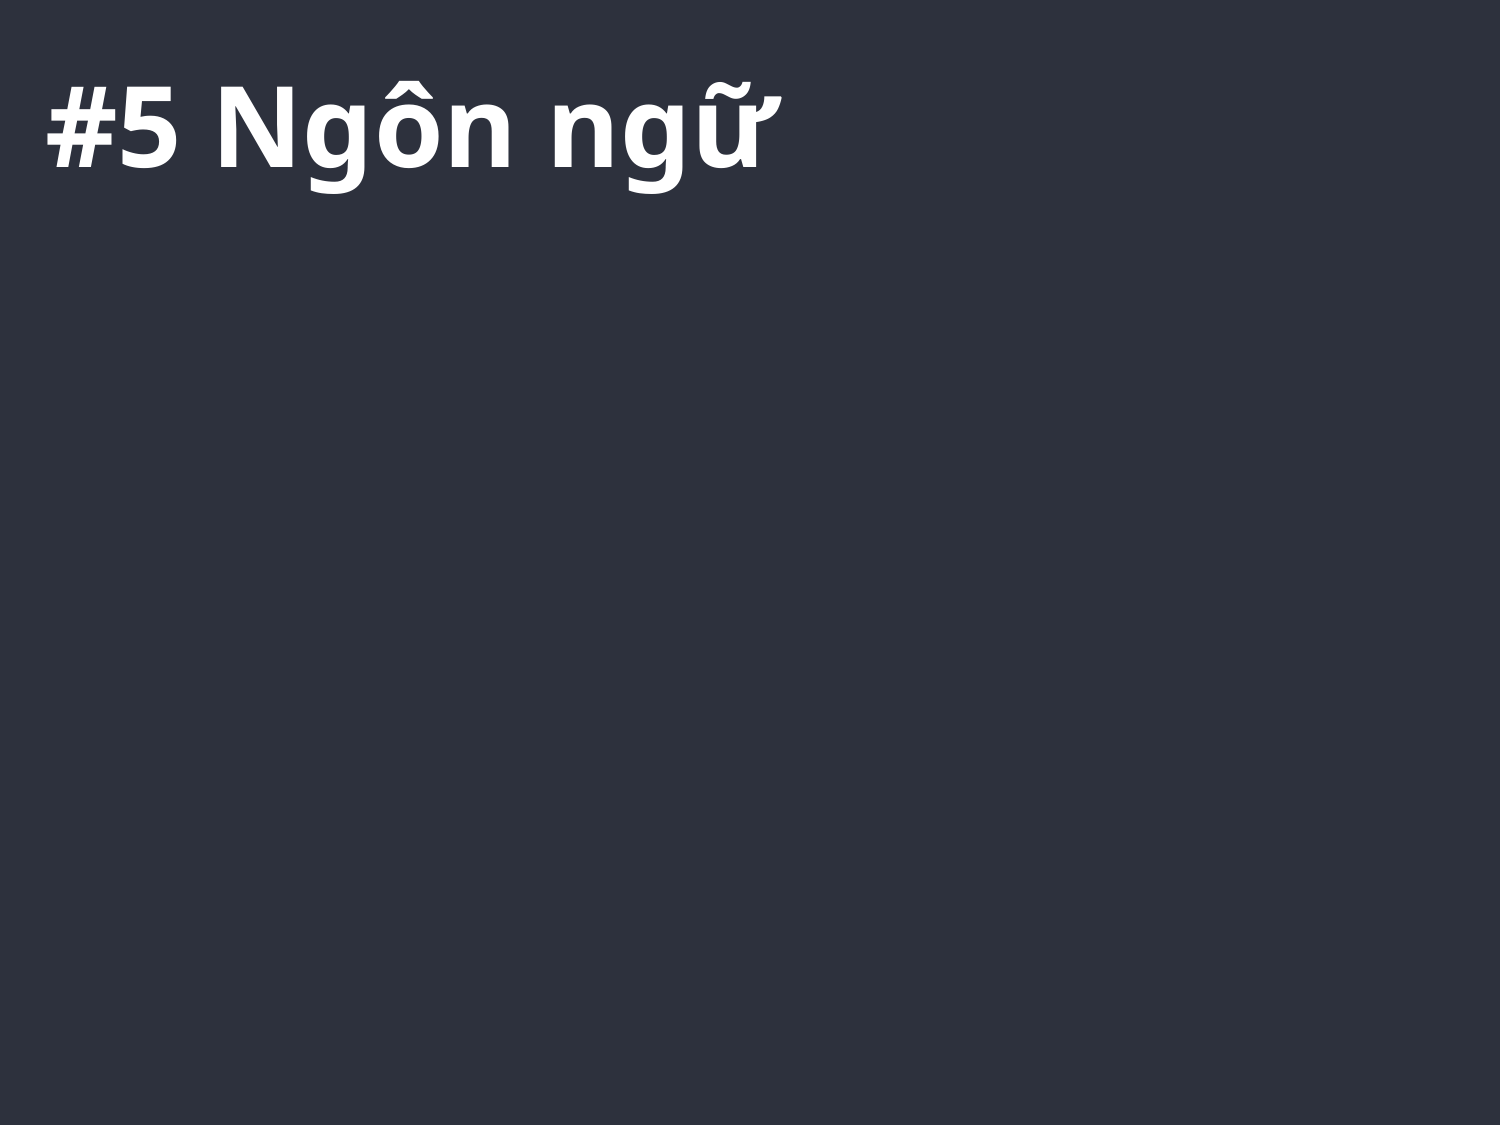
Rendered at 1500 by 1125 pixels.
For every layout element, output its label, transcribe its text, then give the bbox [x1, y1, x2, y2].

list #5 Ngôn ngữ [36, 73, 797, 231]
